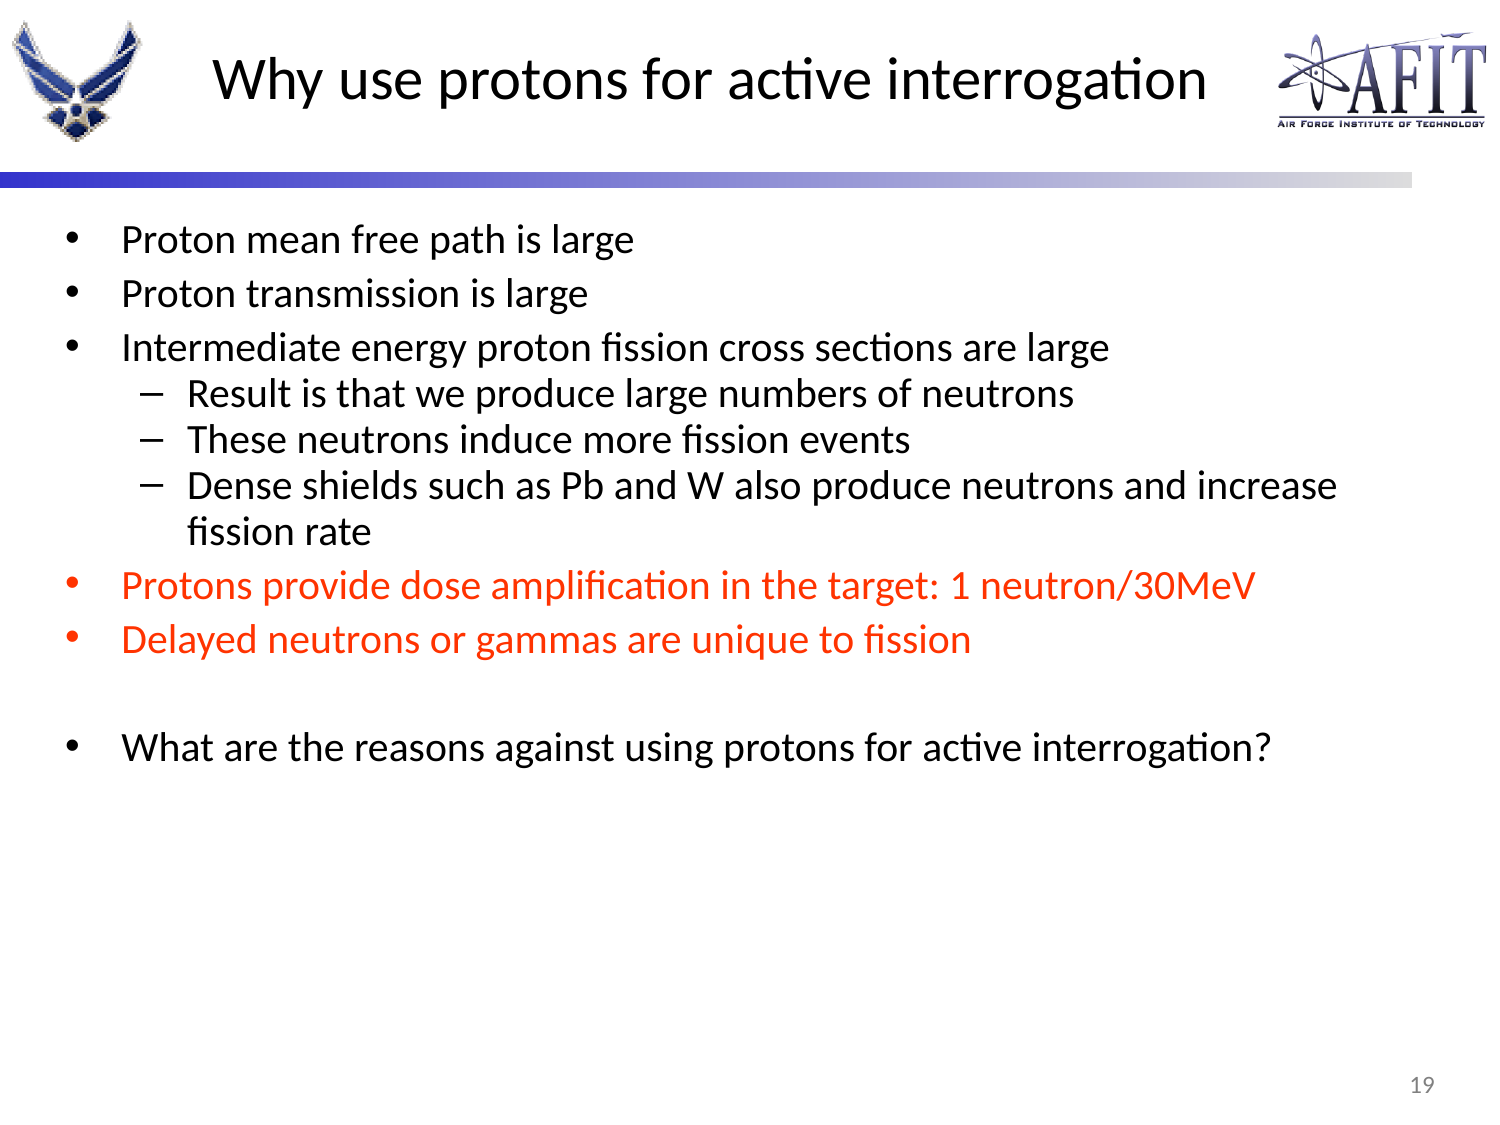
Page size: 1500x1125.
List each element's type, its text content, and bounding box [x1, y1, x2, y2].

slide_number 18 [1337, 1062, 1450, 1105]
list Proton mean free path is large Proton transmission is large Intermediate energy proton fission cross sections are large Result is that we produce large numbers of neutrons These neutrons induce more fission events Dense shields such as Pb and W also produce neutrons and increase fission rate Protons provide dose amplification in the target: 1 neutron/30MeV Delayed neutrons or gammas are unique to fission What are the reasons against using protons for active interrogation? [49, 199, 1463, 1051]
title Why use protons for active interrogation [166, 0, 1255, 151]
picture [0, 12, 163, 153]
